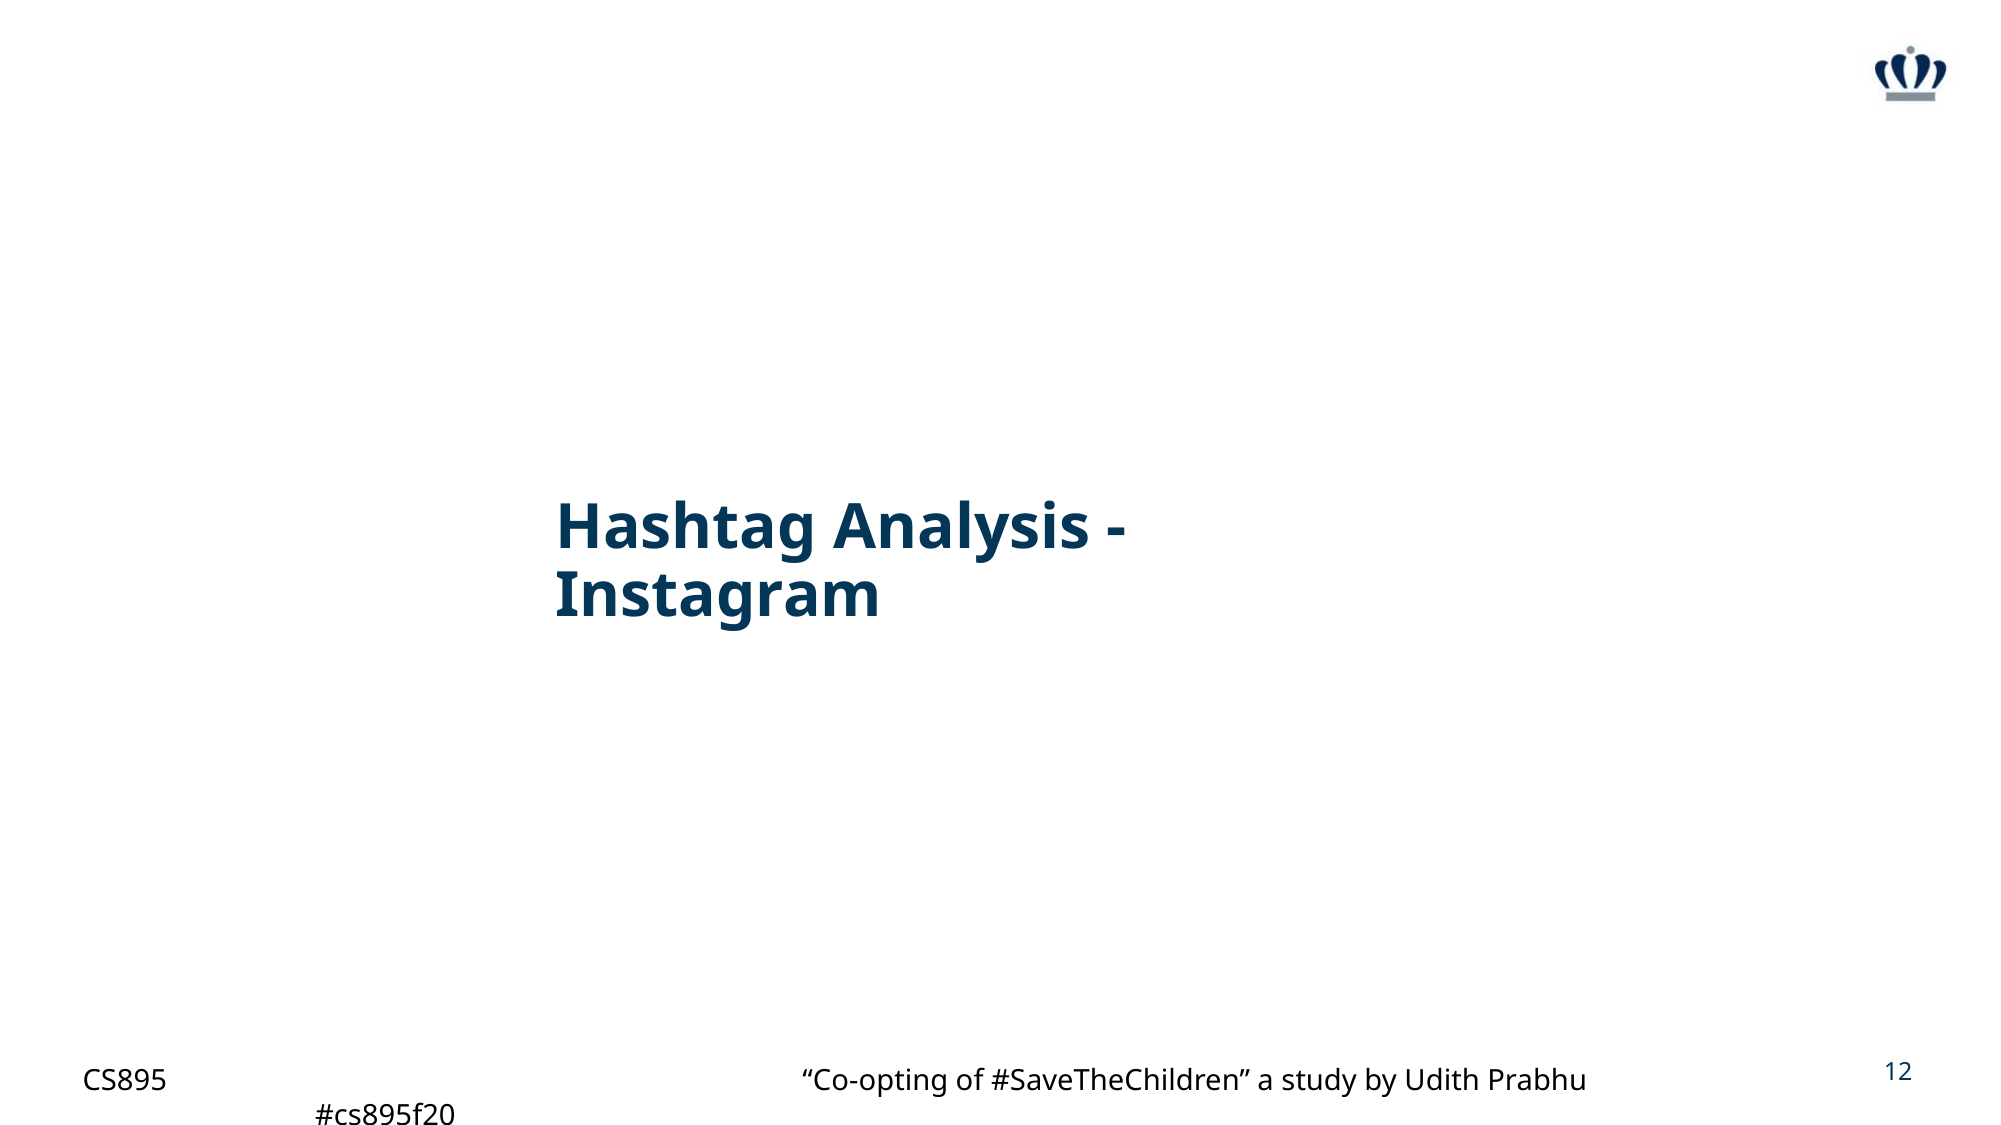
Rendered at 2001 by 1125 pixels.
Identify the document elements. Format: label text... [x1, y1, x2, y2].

picture [1861, 35, 1959, 113]
title Hashtag Analysis - Instagram [540, 482, 1460, 643]
text_box CS895 “Co-opting of #SaveTheChildren” a study by Udith Prabhu #cs895f20 [0, 1046, 1863, 1099]
slide_number ‹#› [1477, 1042, 1928, 1103]
